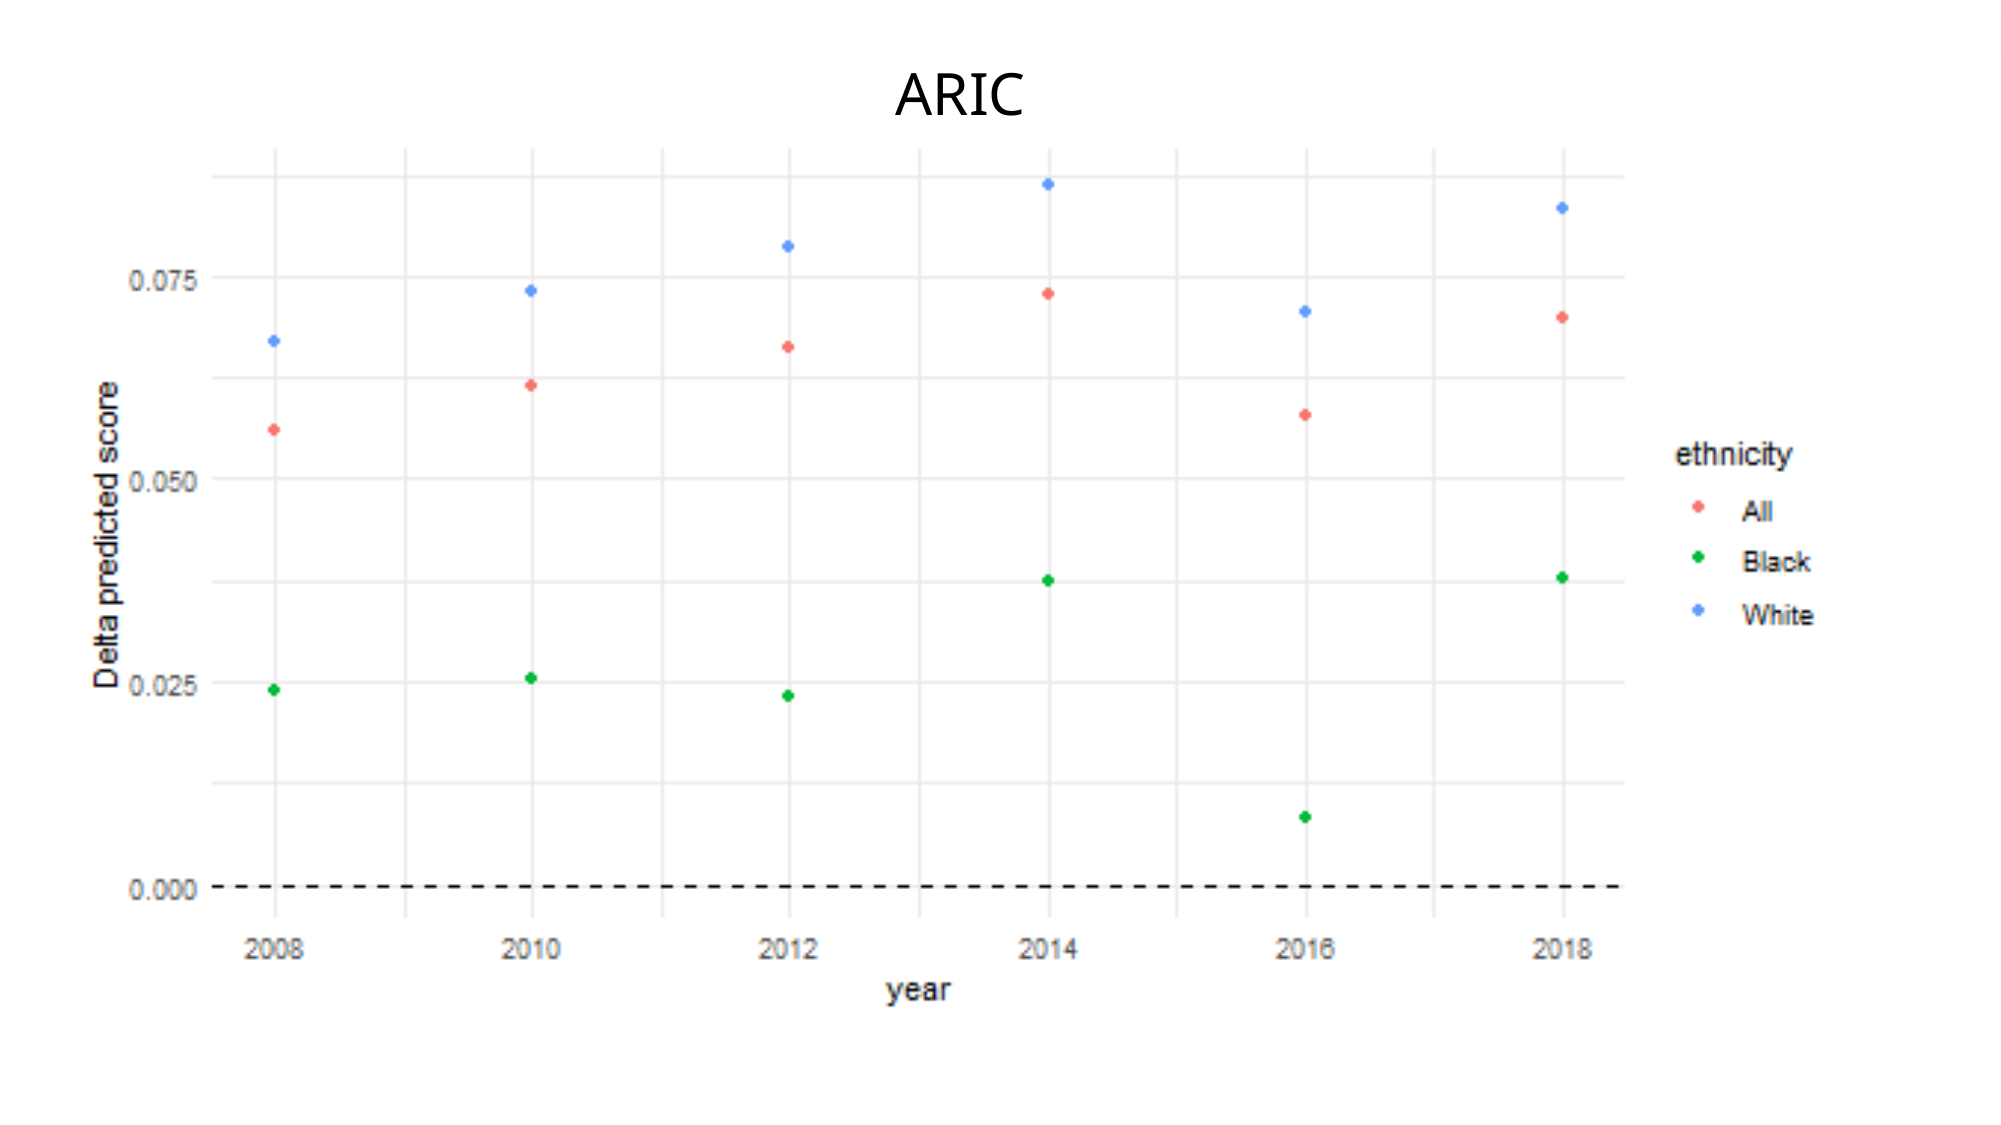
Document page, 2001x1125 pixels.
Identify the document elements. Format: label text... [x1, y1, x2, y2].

picture [74, 135, 1847, 1022]
text_box ARIC [880, 50, 1041, 135]
